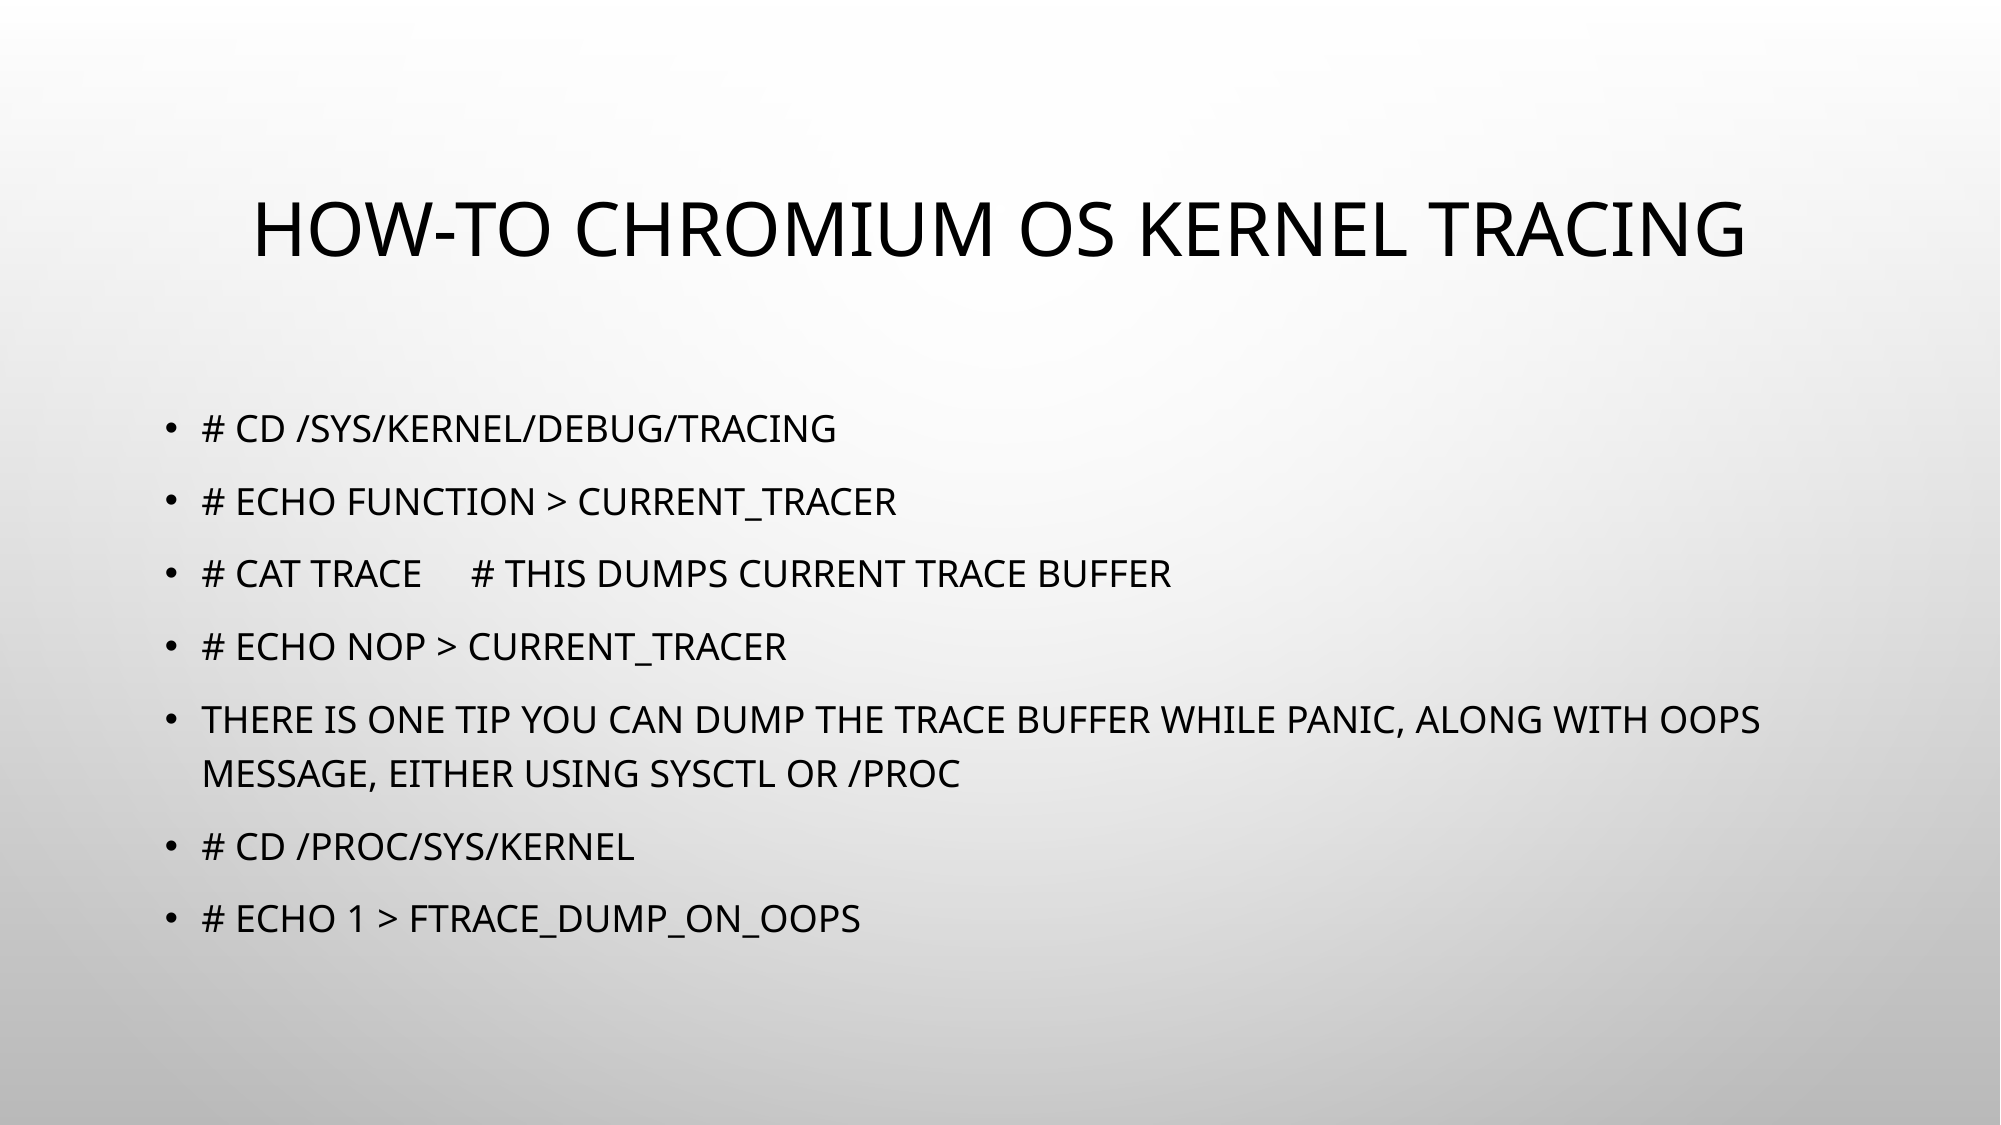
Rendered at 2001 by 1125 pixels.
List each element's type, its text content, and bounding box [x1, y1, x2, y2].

list # cd /sys/kernel/debug/tracing # echo function > current_tracer # cat trace # this dumps current trace buffer # echo nop > current_tracer There is one tip you can dump the trace buffer while panic, along with Oops message, either using sysctl or /proc # cd /proc/sys/kernel # echo 1 > ftrace_dump_on_oops [149, 388, 1851, 950]
picture [0, 0, 2000, 1125]
title How-To Chromium OS Kernel Tracing [149, 101, 1851, 364]
